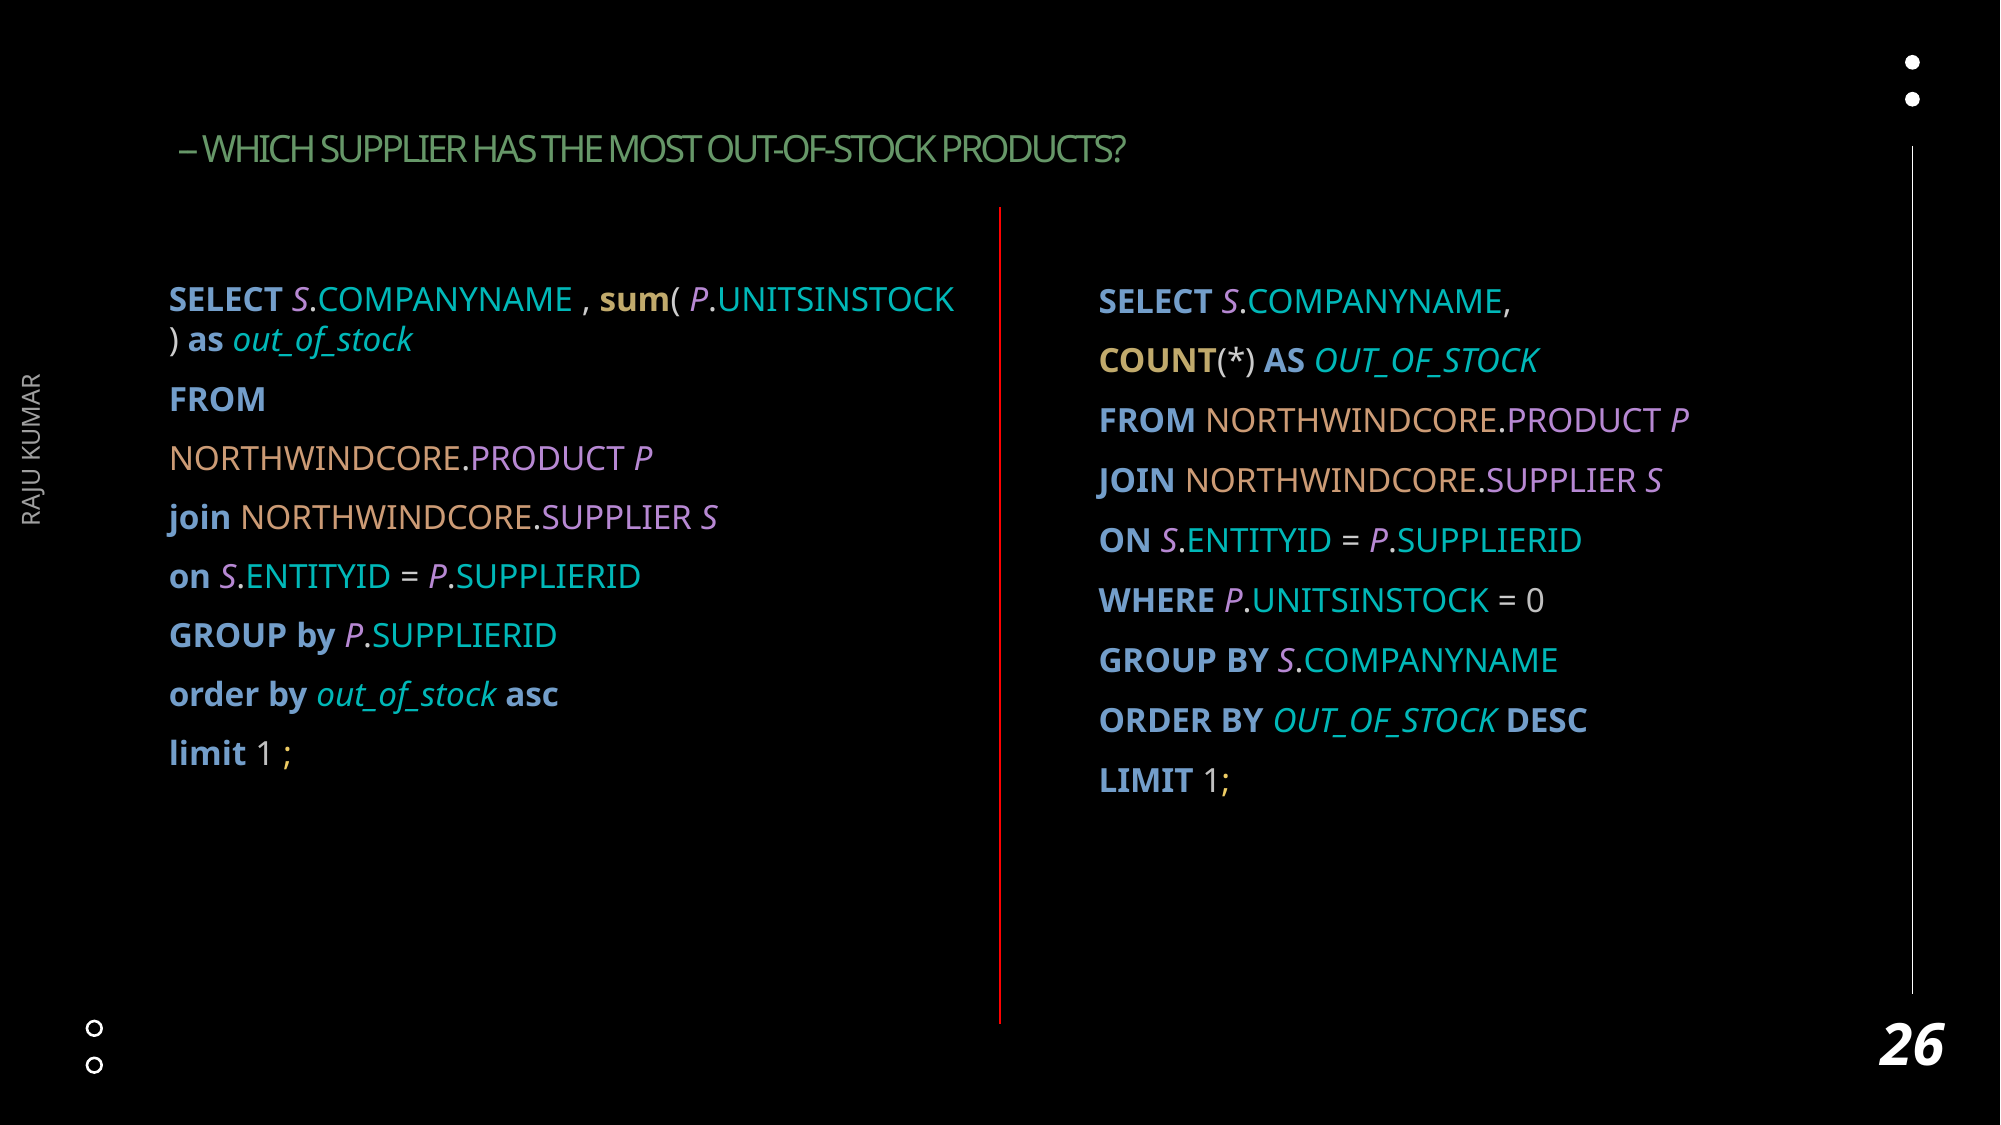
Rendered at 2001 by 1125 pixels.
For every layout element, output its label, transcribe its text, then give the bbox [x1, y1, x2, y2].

text_box RAJU KUMAR [0, 359, 53, 541]
title -- Which supplier has the most out-of-stock products? [177, 99, 1828, 206]
list SELECT S.COMPANYNAME , sum( P.UNITSINSTOCK ) as out_of_stock FROM NORTHWINDCORE.PRODUCT P join NORTHWINDCORE.SUPPLIER S on S.ENTITYID = P.SUPPLIERID GROUP by P.SUPPLIERID order by out_of_stock asc limit 1 ; [168, 278, 959, 1070]
slide_number 26 [1853, 1024, 1972, 1070]
text_box SELECT S.COMPANYNAME, COUNT(*) AS OUT_OF_STOCK FROM NORTHWINDCORE.PRODUCT P JOIN NORTHWINDCORE.SUPPLIER S ON S.ENTITYID = P.SUPPLIERID WHERE P.UNITSINSTOCK = 0 GROUP BY S.COMPANYNAME ORDER BY OUT_OF_STOCK DESC LIMIT 1; [1083, 252, 2000, 807]
